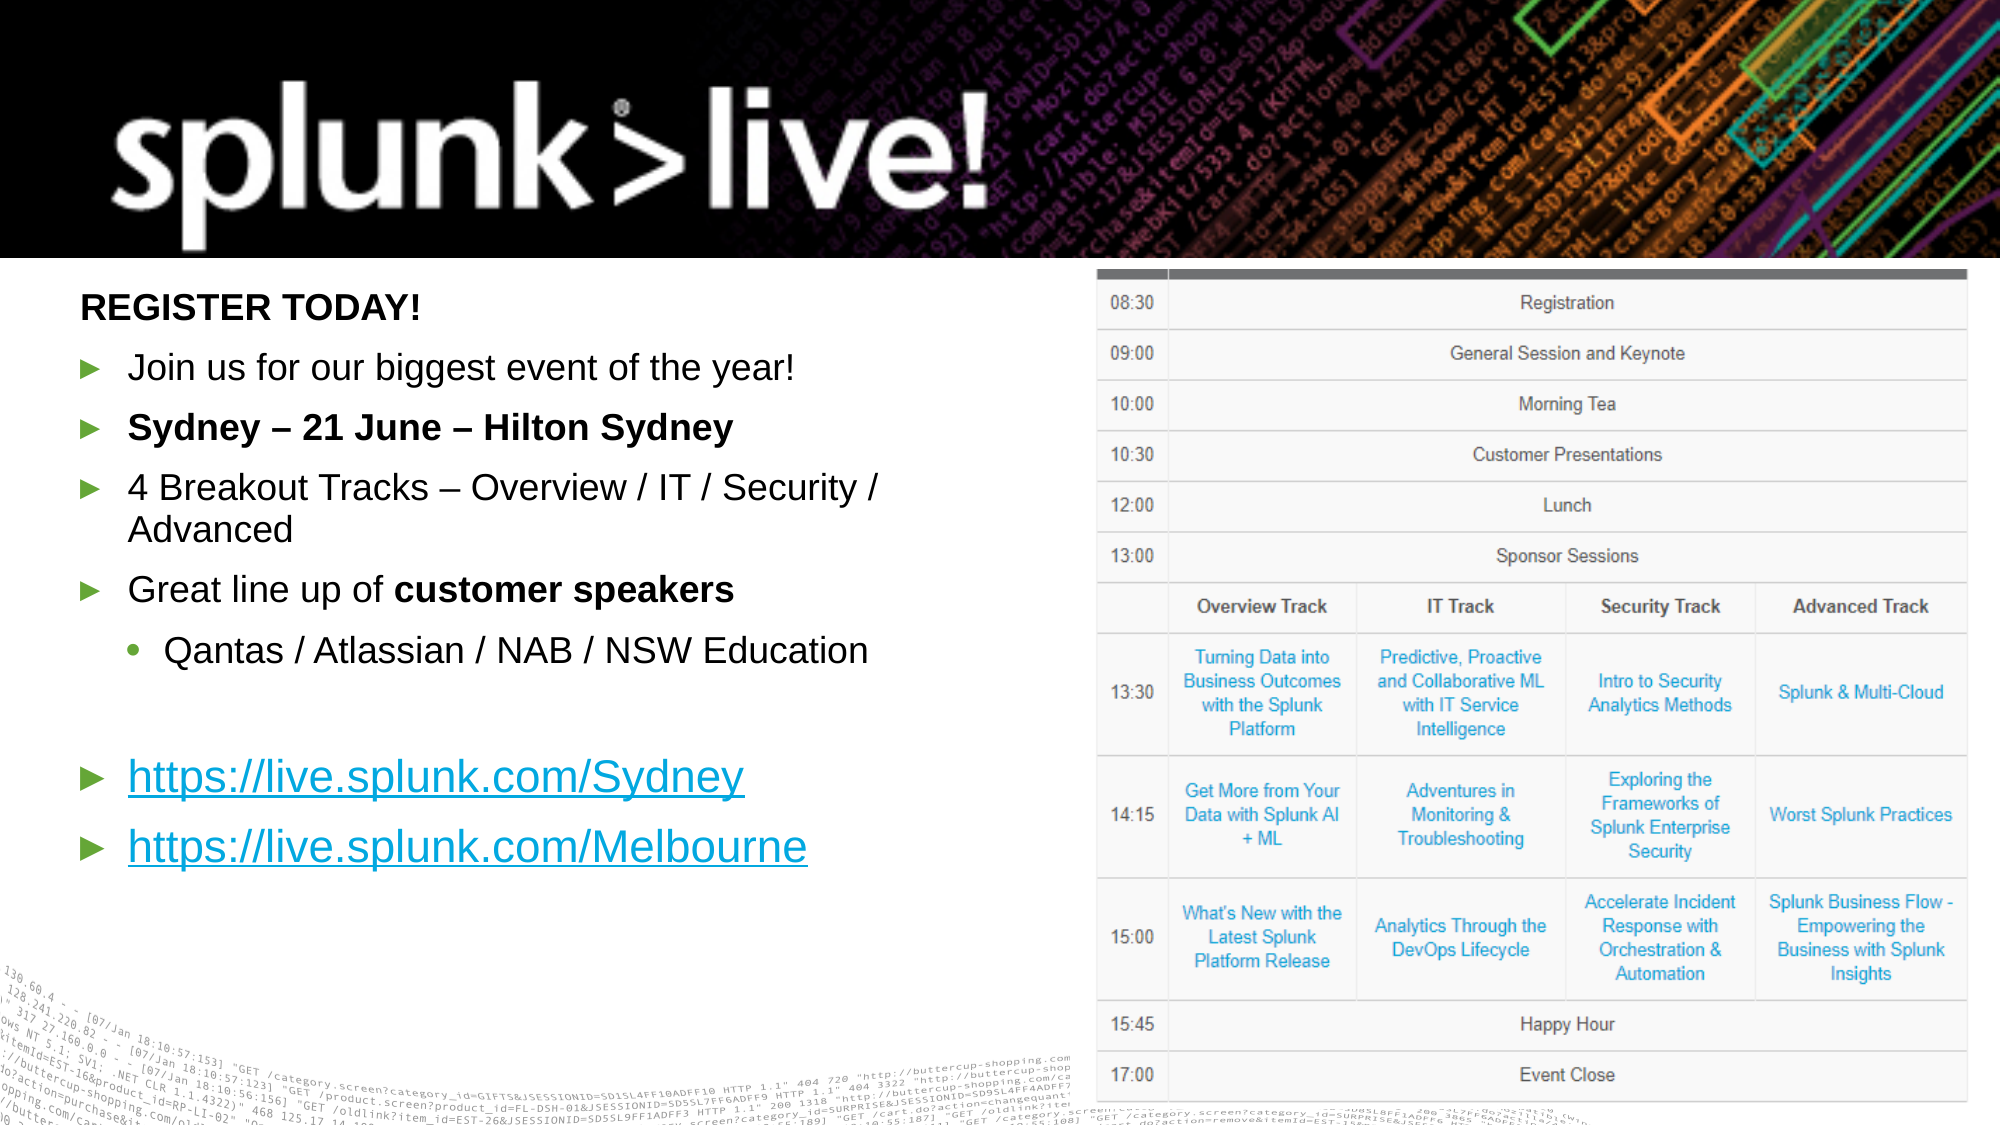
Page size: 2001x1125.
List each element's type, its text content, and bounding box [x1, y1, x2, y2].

picture [0, 0, 2000, 1125]
list REGISTER TODAY! Join us for our biggest event of the year! Sydney – 21 June – Hilton Sydney 4 Breakout Tracks – Overview / IT / Security / Advanced Great line up of customer speakers Qantas / Atlassian / NAB / NSW Education https://live.splunk.com/Sydney https://live.splunk.com/Melbourne [80, 258, 988, 1016]
